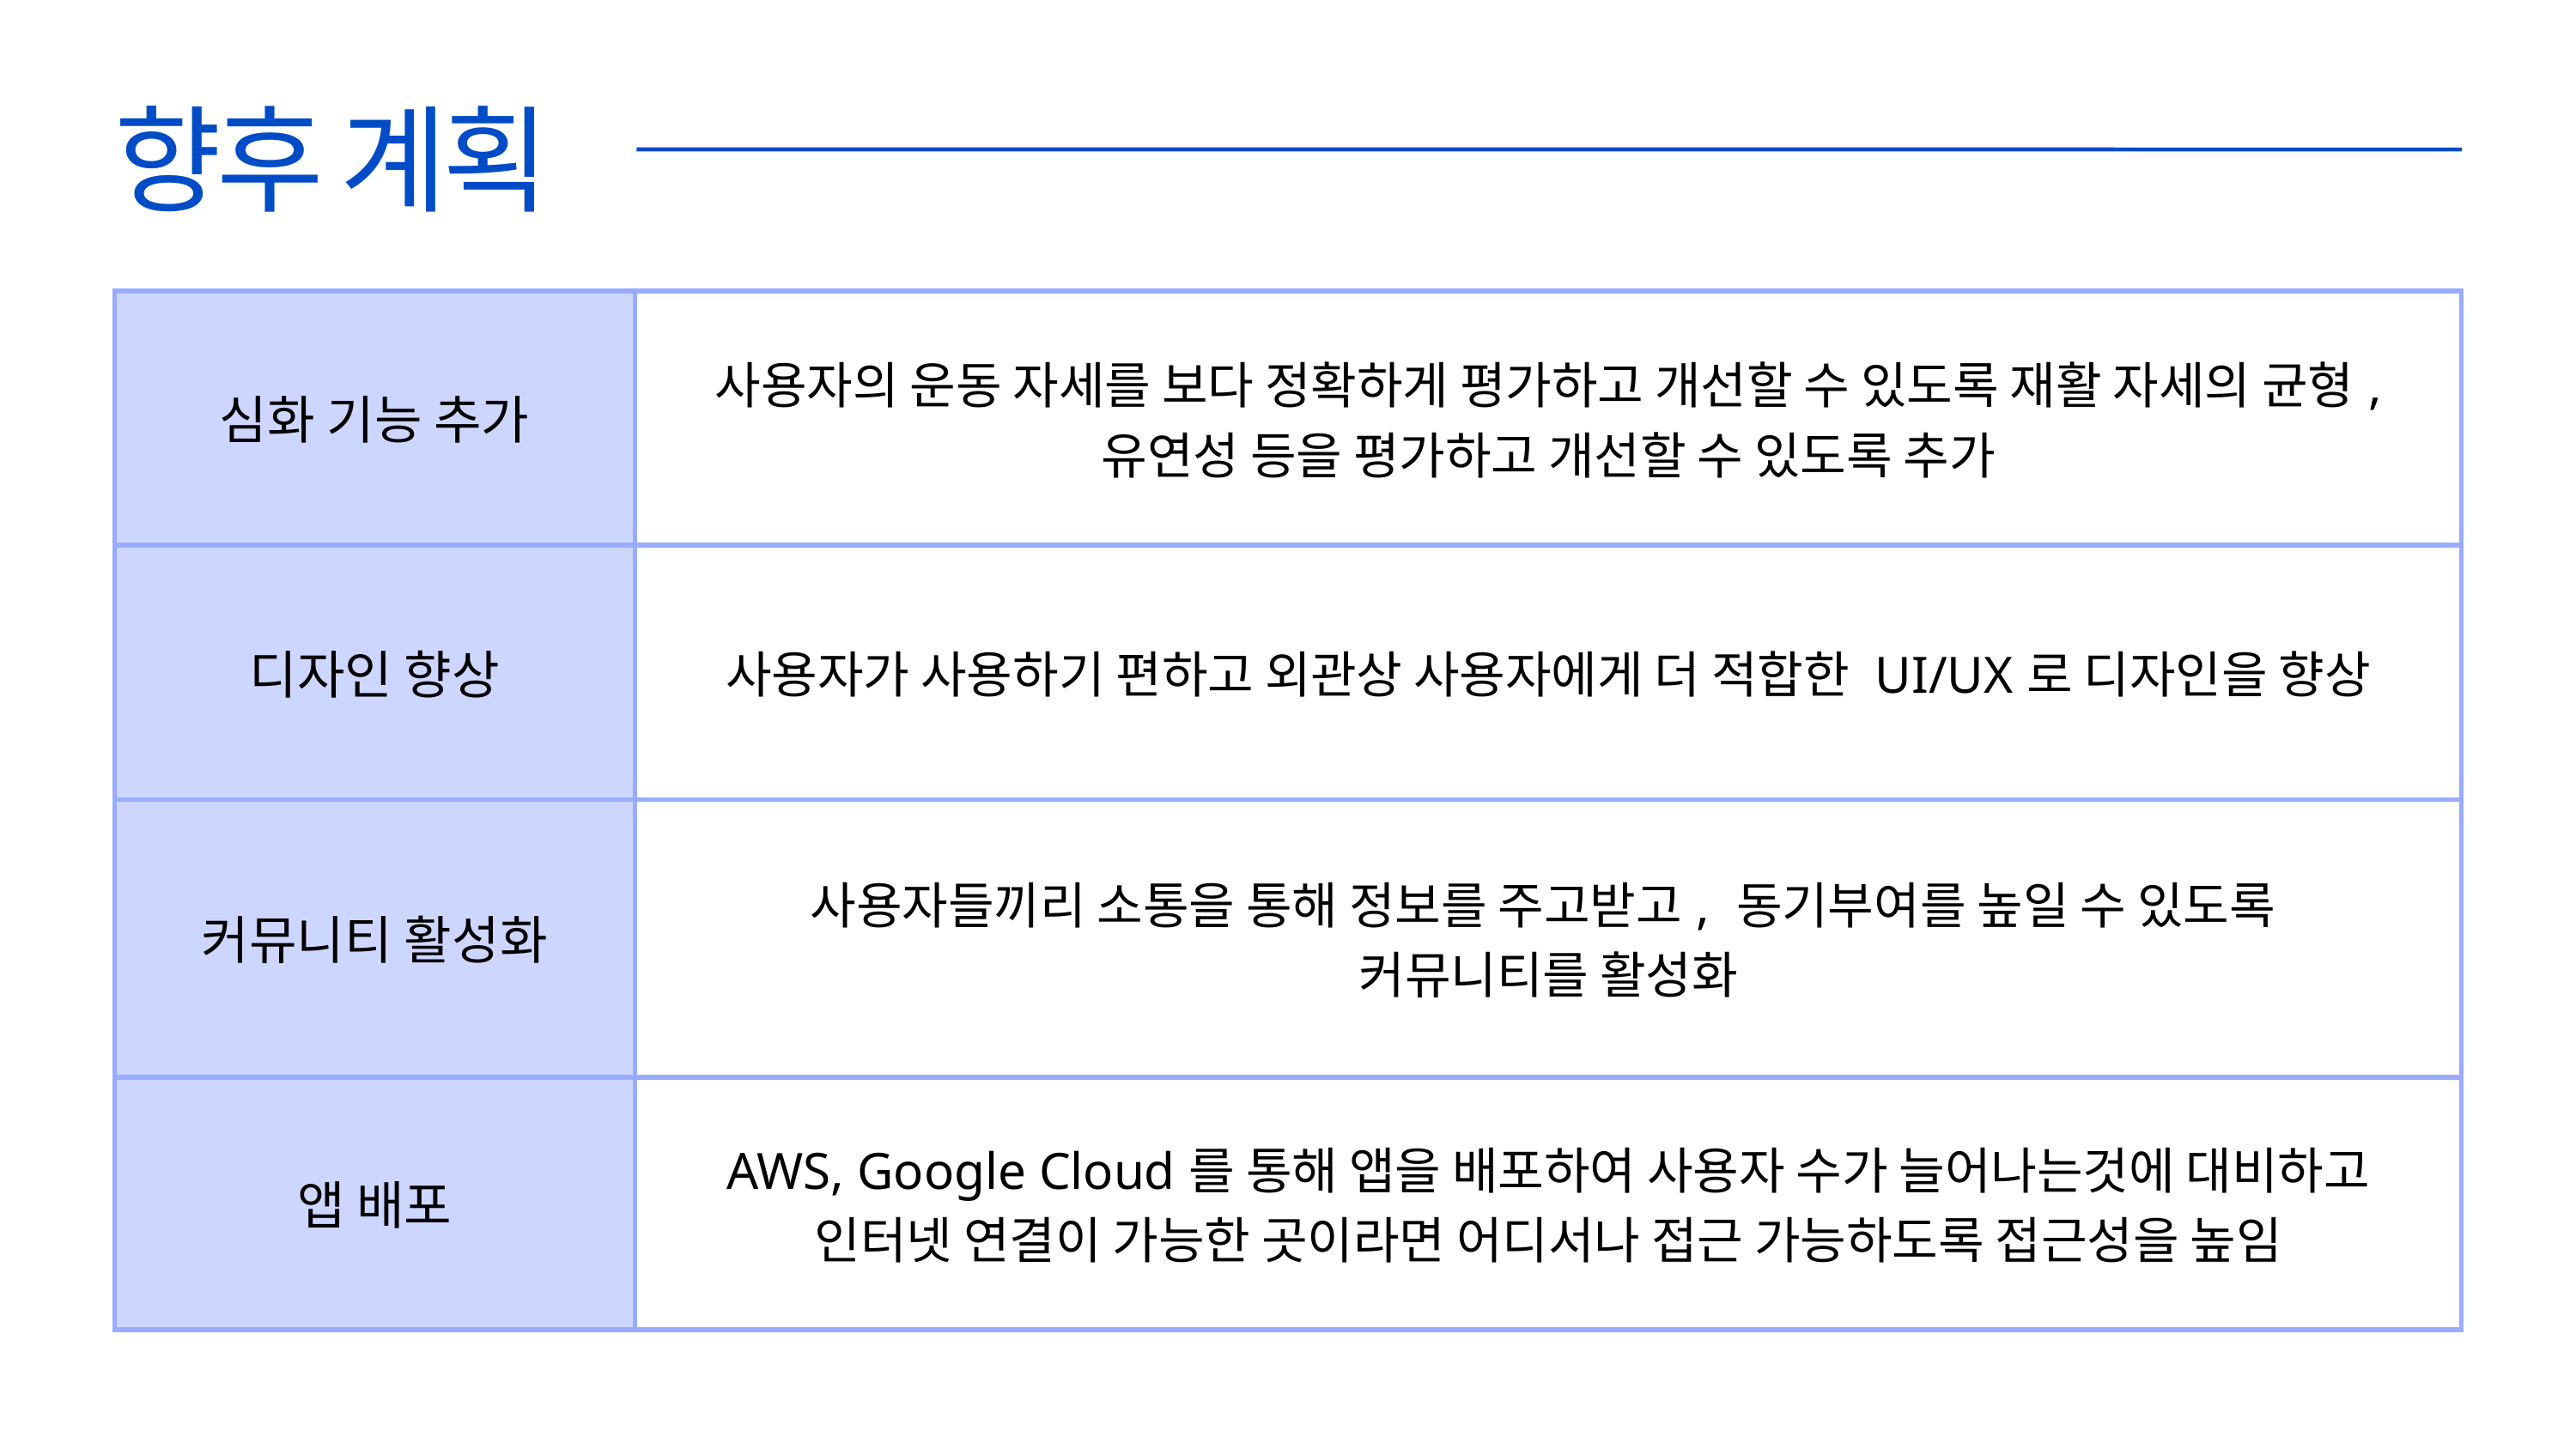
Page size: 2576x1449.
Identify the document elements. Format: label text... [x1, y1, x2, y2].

table_cell 커뮤니티 활성화 [117, 802, 633, 1075]
table_cell 사용자가 사용하기 편하고 외관상 사용자에게 더 적합한 UI/UX로 디자인을 향상 [637, 548, 2459, 797]
table_cell 앱 배포 [117, 1080, 633, 1327]
table_cell 디자인 향상 [117, 548, 633, 797]
table_header 심화 기능 추가 [117, 294, 633, 543]
table_cell AWS, Google Cloud를 통해 앱을 배포하여 사용자 수가 늘어나는것에 대비하고 인터넷 연결이 가능한 곳이라면 어디서나 접근 가능하도록 접근성을 높임 [637, 1080, 2459, 1327]
text_box 향후 계획 [114, 92, 1508, 227]
table_cell 사용자들끼리 소통을 통해 정보를 주고받고, 동기부여를 높일 수 있도록 커뮤니티를 활성화 [637, 802, 2459, 1075]
table_header 사용자의 운동 자세를 보다 정확하게 평가하고 개선할 수 있도록 재활 자세의 균형, 유연성 등을 평가하고 개선할 수 있도록 추가 [637, 294, 2459, 543]
